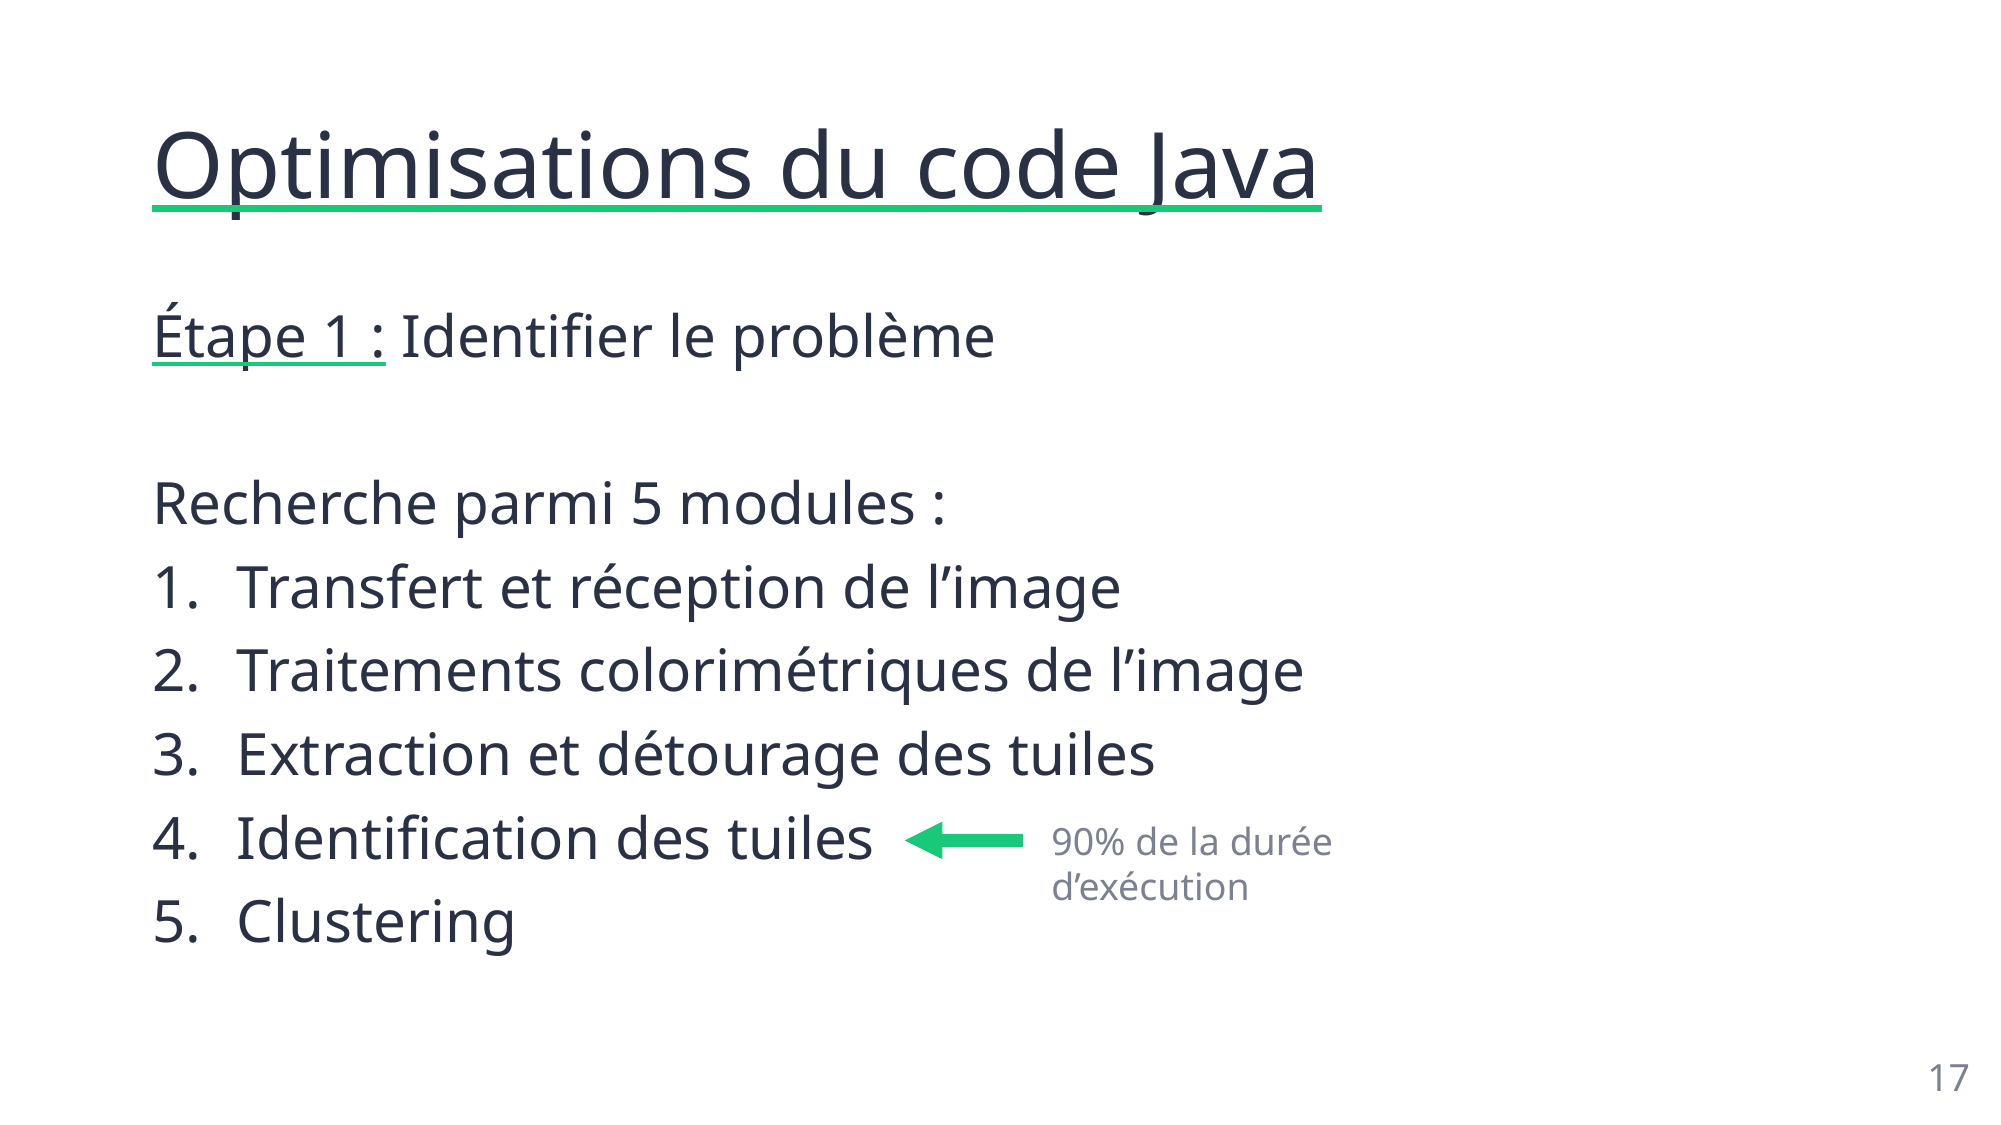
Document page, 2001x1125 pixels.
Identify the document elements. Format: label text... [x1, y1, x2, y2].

slide_number 17 [1535, 1049, 1986, 1110]
title Optimisations du code Java [137, 59, 1863, 278]
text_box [904, 810, 1550, 871]
list Étape 1 : Identifier le problème Recherche parmi 5 modules : Transfert et réception de l’image Traitements colorimétriques de l’image Extraction et détourage des tuiles Identification des tuiles Clustering [137, 299, 1863, 1050]
